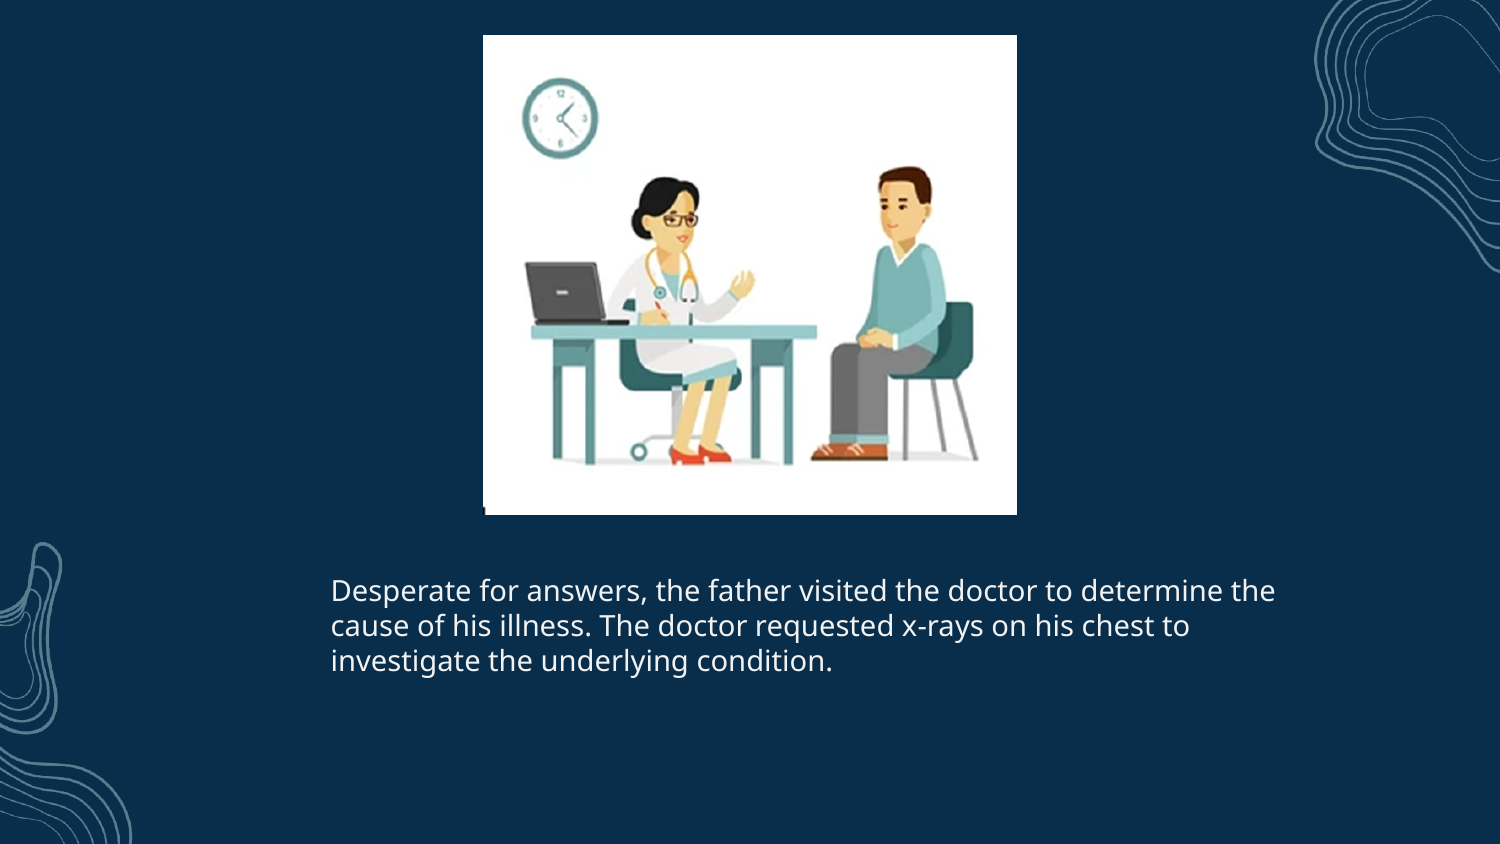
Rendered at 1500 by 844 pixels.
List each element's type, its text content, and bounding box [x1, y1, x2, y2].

text_box Desperate for answers, the father visited the doctor to determine the cause of his illness. The doctor requested x-rays on his chest to investigate the underlying condition. [315, 556, 1297, 692]
picture [0, 0, 1500, 844]
